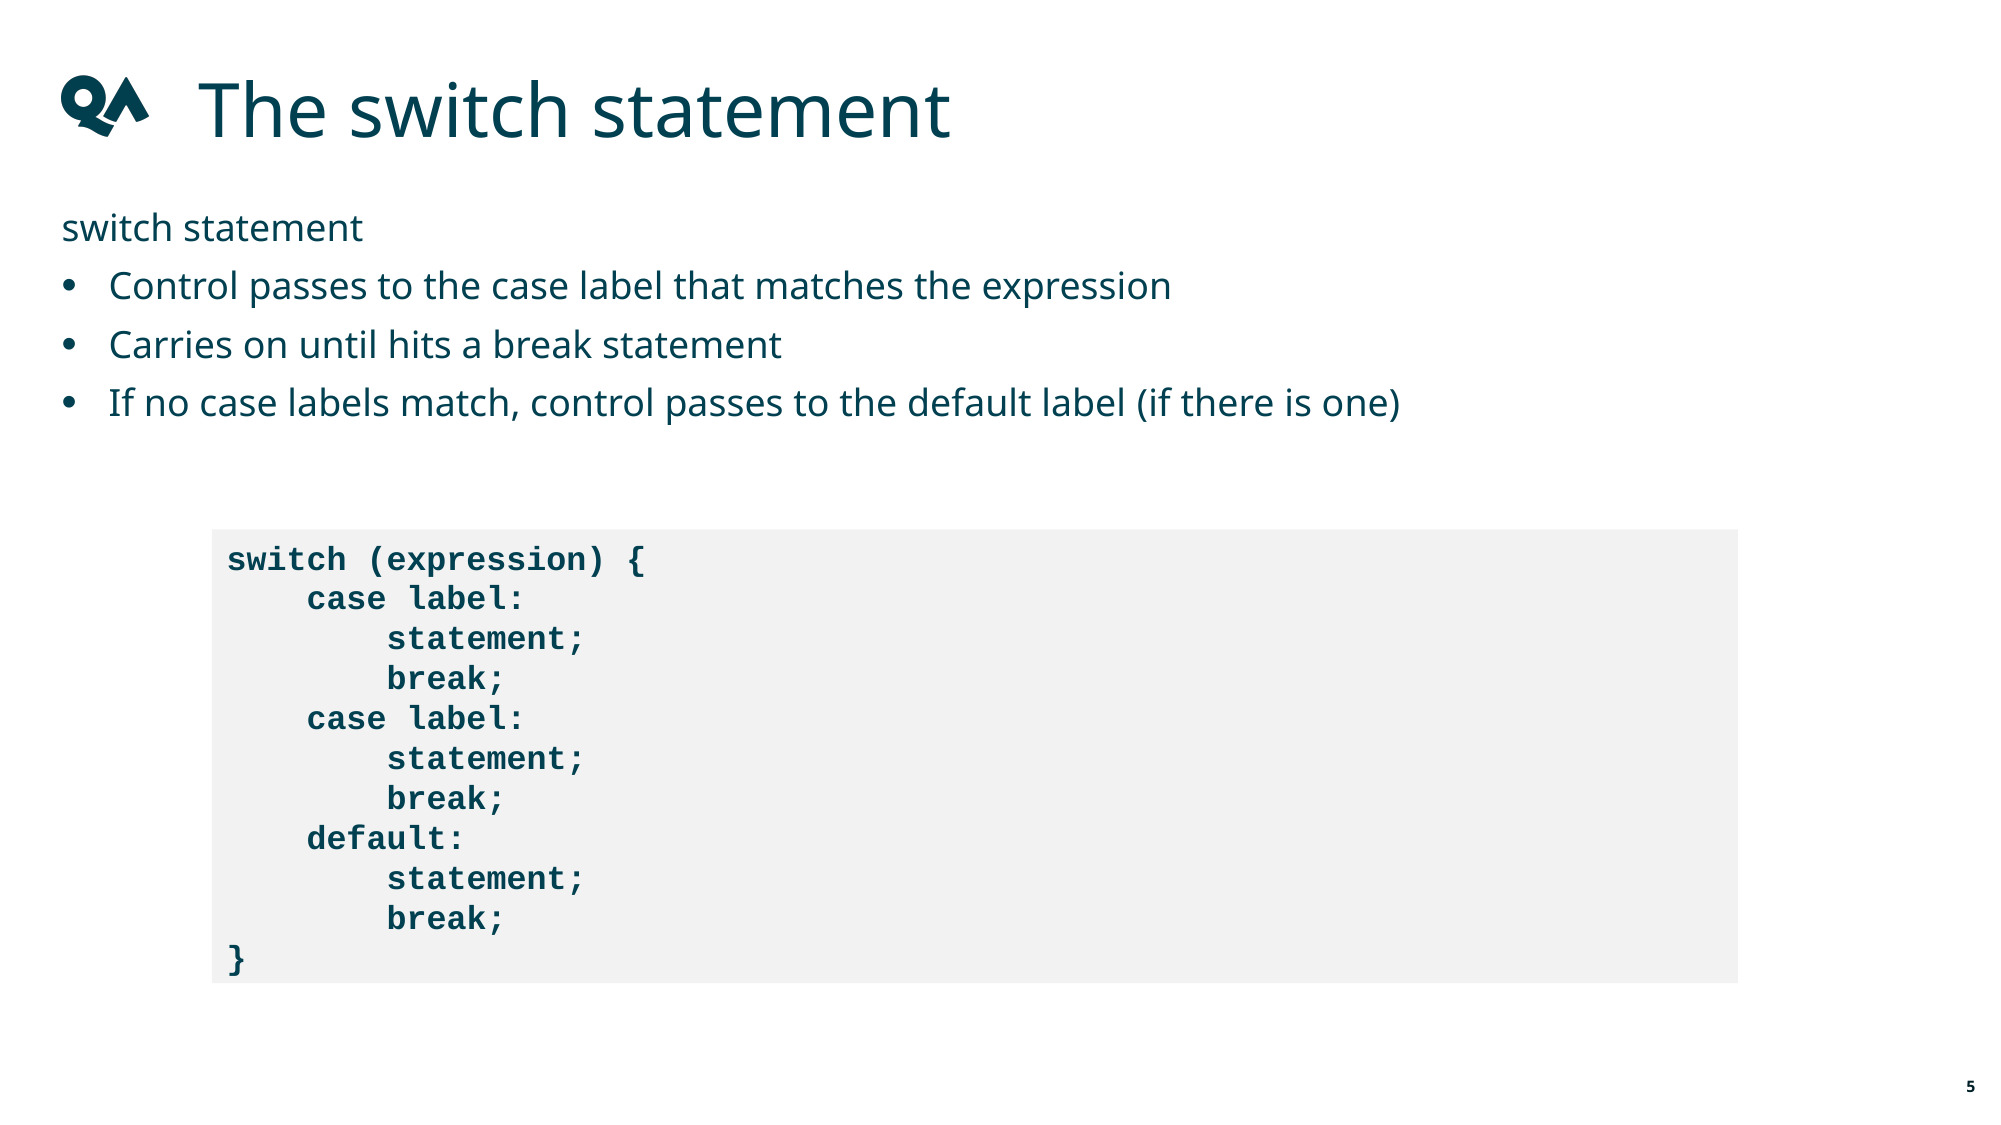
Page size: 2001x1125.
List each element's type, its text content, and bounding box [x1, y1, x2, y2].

picture [44, 61, 166, 148]
list The switch statement [198, 62, 1937, 148]
list switch statement Control passes to the case label that matches the expression Carries on until hits a break statement If no case labels match, control passes to the default label (if there is one) [61, 203, 1937, 1063]
text_box switch (expression) { case label: statement; break; case label: statement; break; default: statement; break; } [211, 529, 1738, 984]
slide_number 5 [1846, 1068, 1976, 1098]
